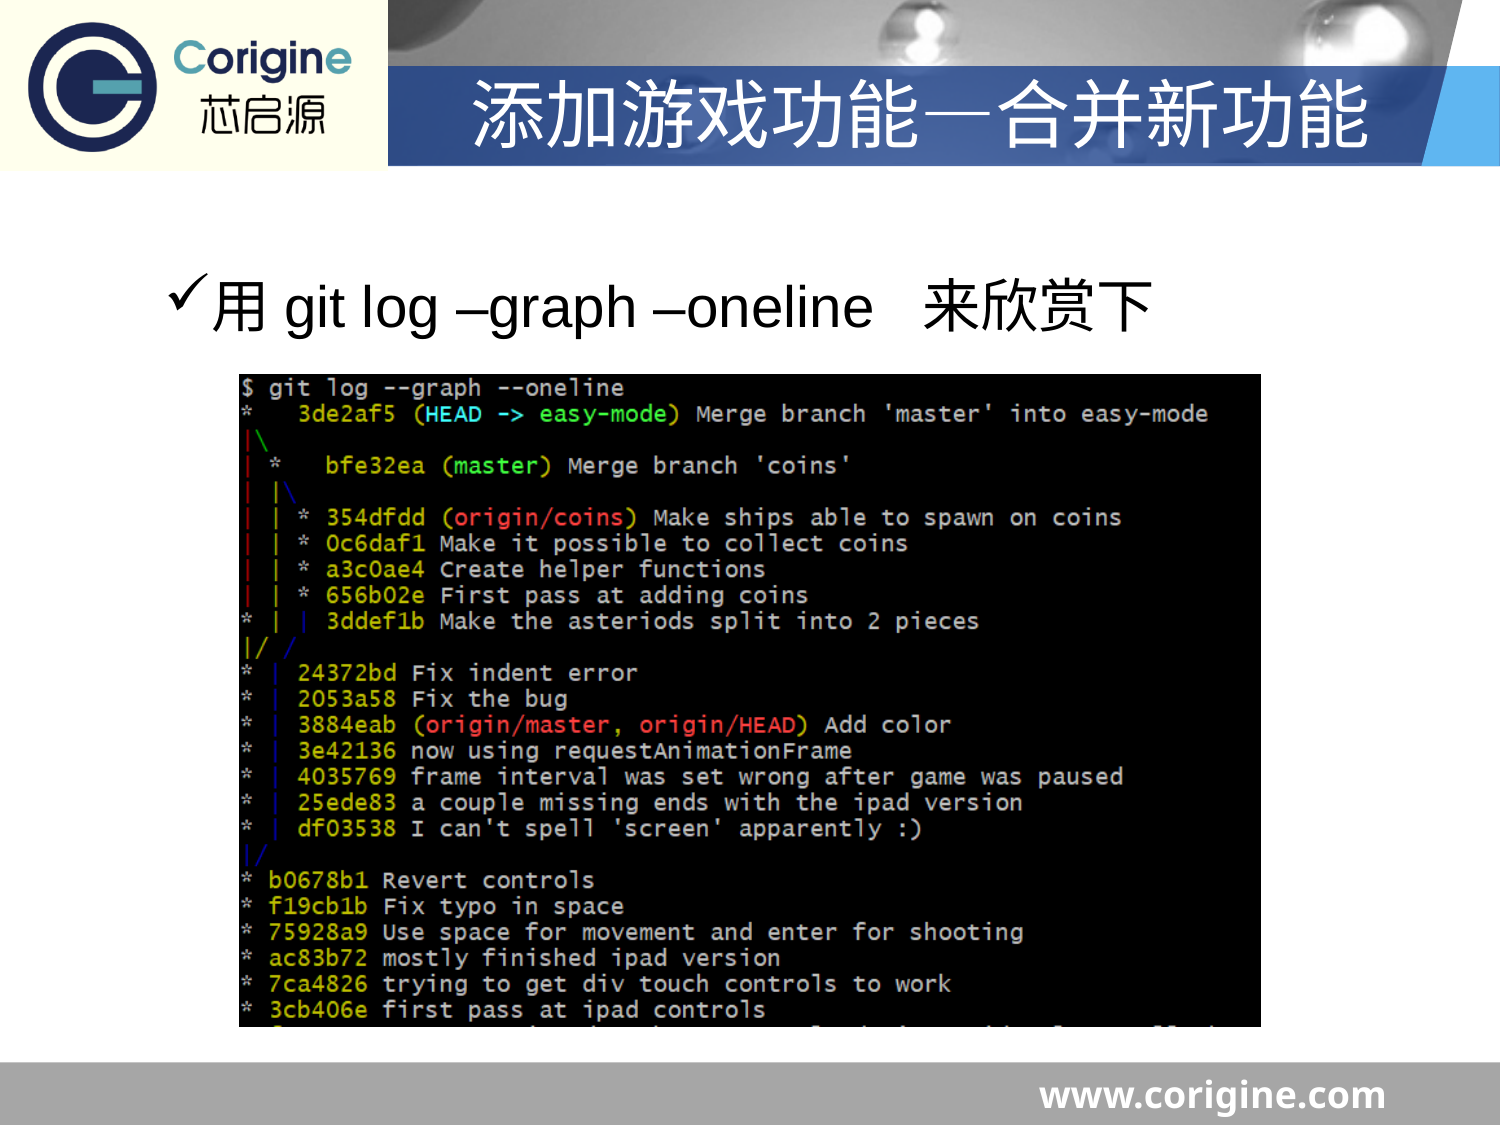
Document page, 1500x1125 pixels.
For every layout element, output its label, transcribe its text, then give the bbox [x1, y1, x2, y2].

picture [239, 374, 1261, 1027]
picture [0, 0, 1463, 171]
text_box 用git log –graph –oneline 来欣赏下 [148, 262, 1435, 347]
title 添加游戏功能—合并新功能 [386, 59, 1500, 164]
